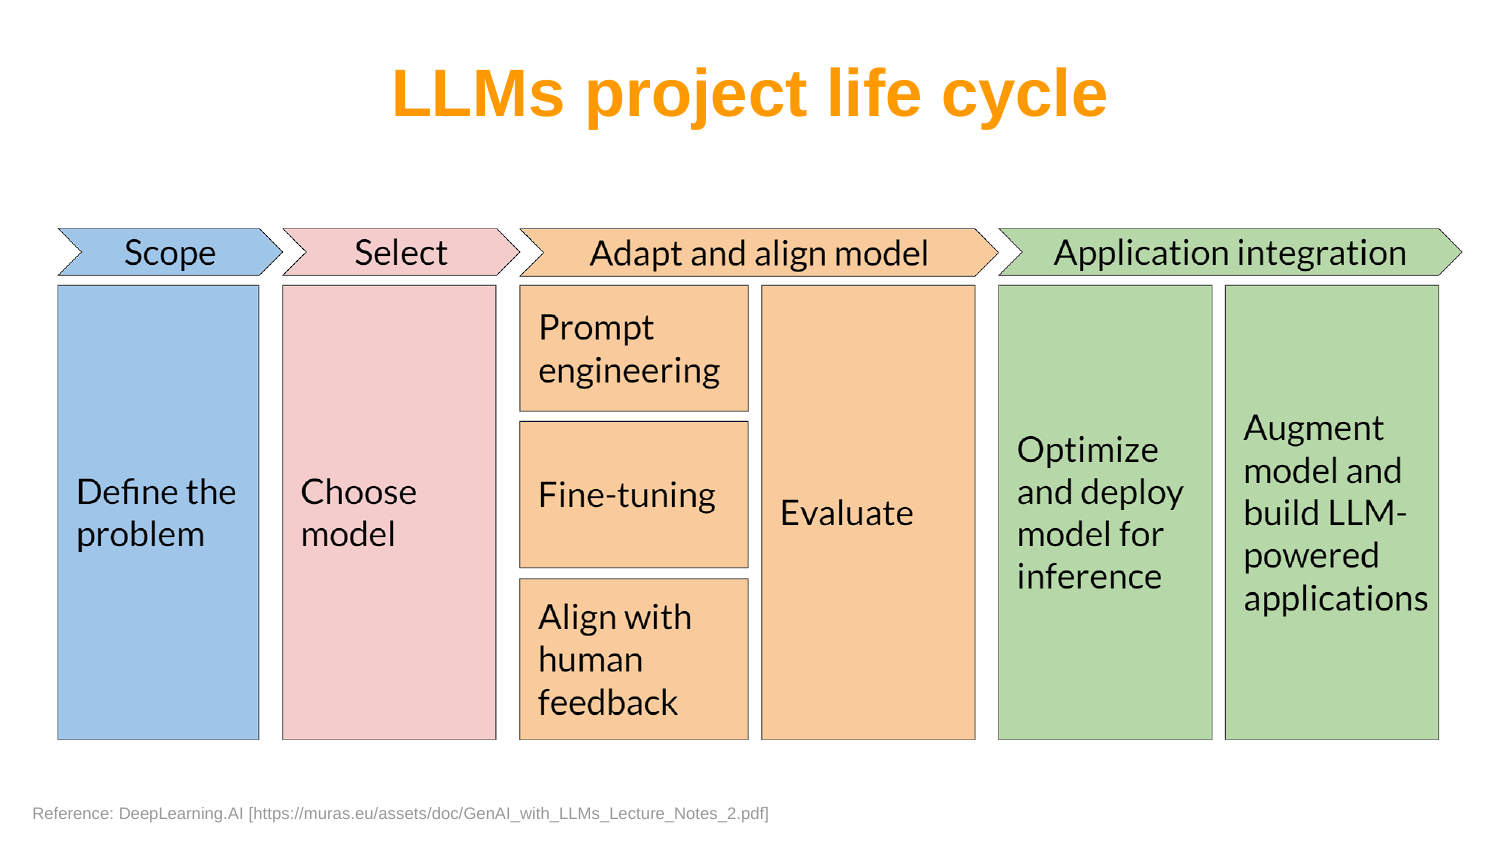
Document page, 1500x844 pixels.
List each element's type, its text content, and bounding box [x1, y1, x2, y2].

picture [24, 201, 1476, 752]
title LLMs project life cycle [51, 33, 1449, 149]
text_box Reference: DeepLearning.AI [https://muras.eu/assets/doc/GenAI_with_LLMs_Lecture_Notes_2.pdf] [17, 793, 1216, 834]
